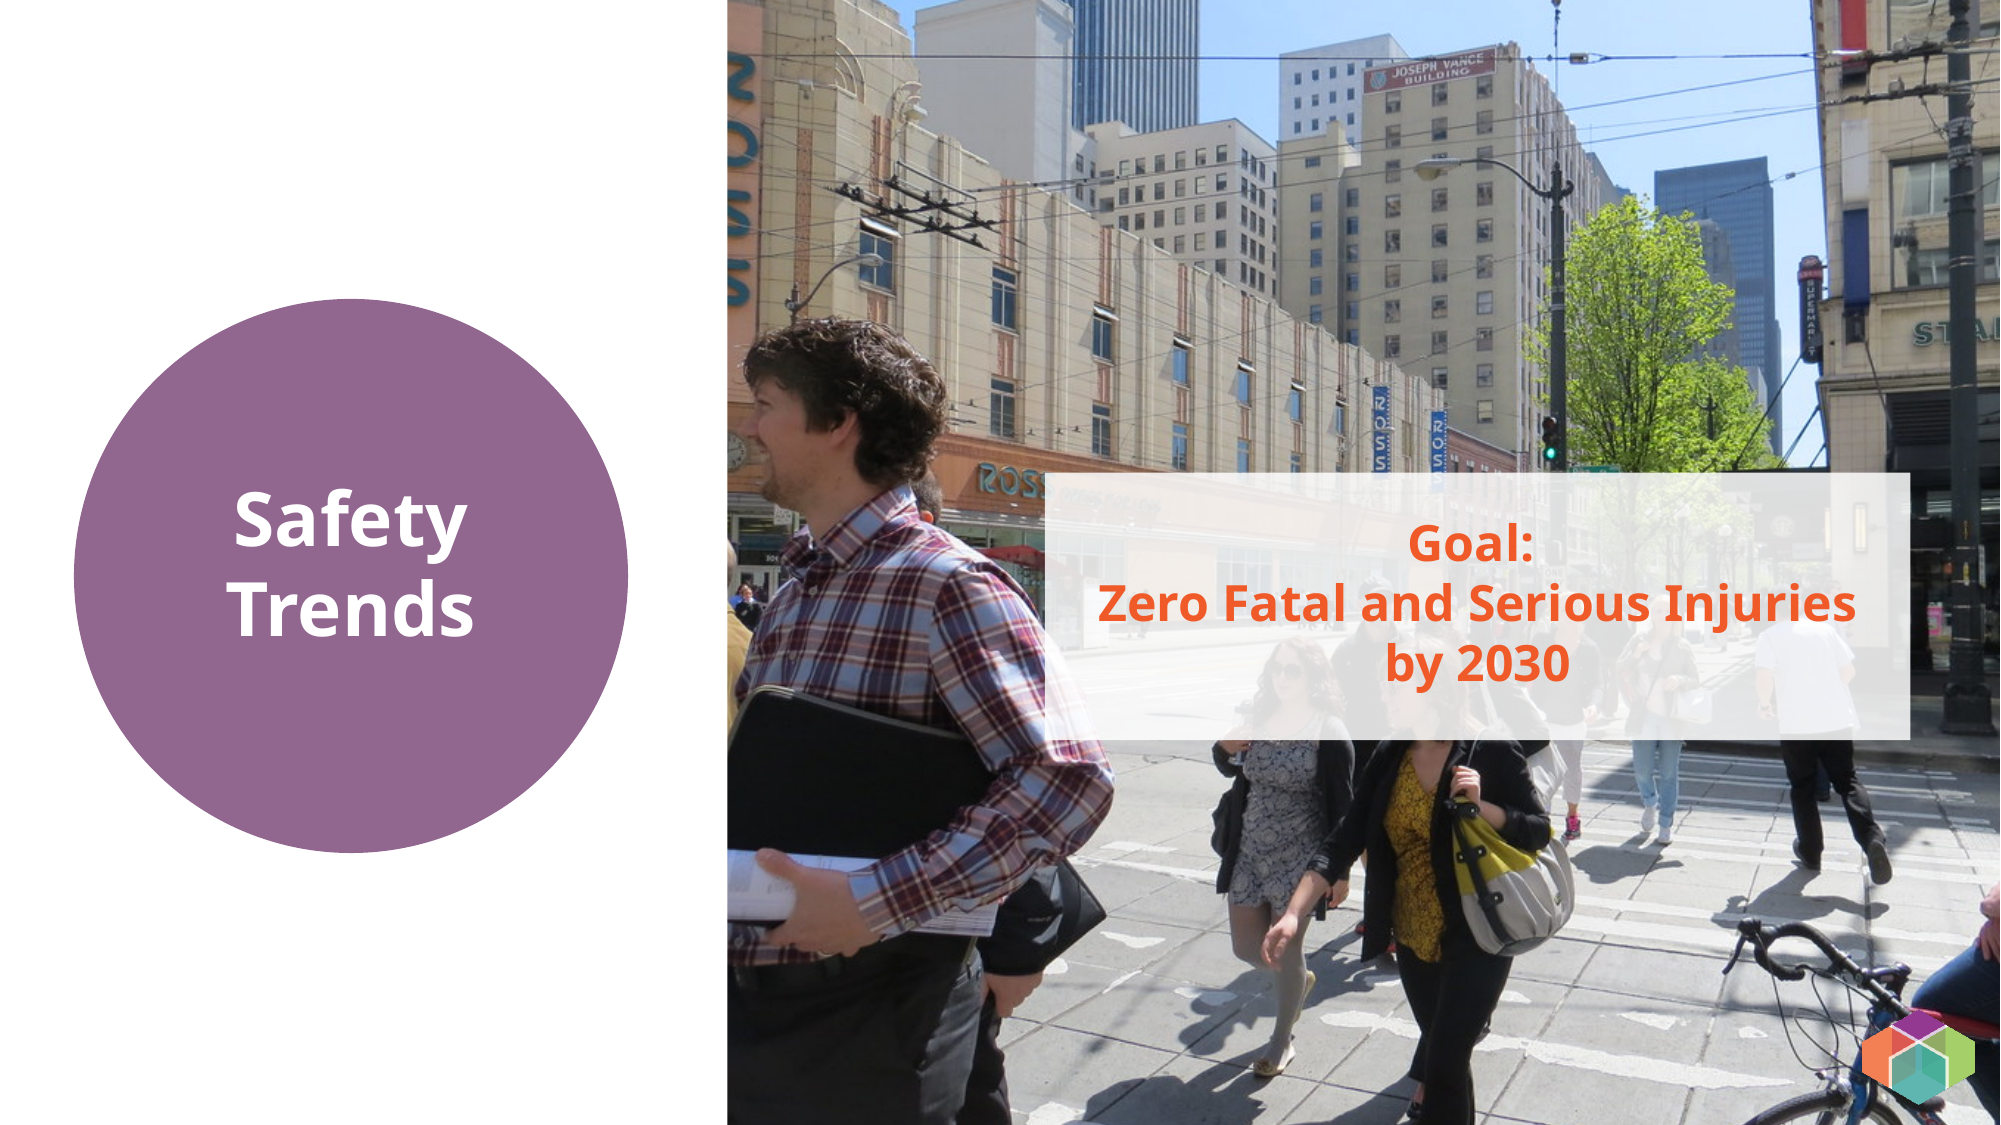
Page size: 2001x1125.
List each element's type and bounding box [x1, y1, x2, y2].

text_box [74, 299, 627, 852]
picture [727, 0, 2000, 1125]
